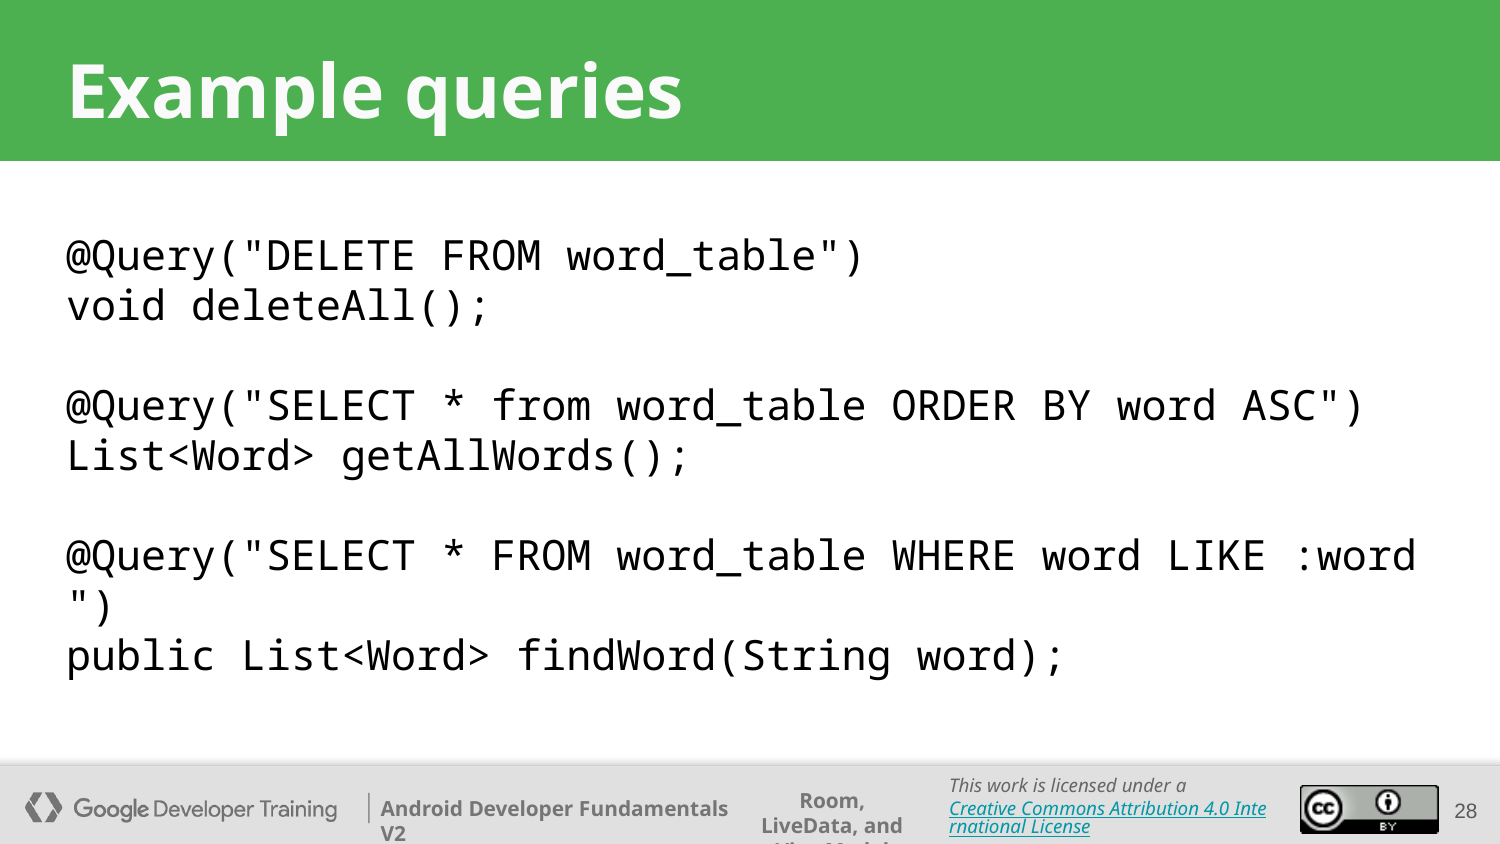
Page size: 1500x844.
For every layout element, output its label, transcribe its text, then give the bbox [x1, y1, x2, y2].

title Example queries [51, 28, 1449, 122]
picture [0, 161, 1500, 844]
list @Query("DELETE FROM word_table") void deleteAll(); @Query("SELECT * from word_table ORDER BY word ASC") List<Word> getAllWords(); @Query("SELECT * FROM word_table WHERE word LIKE :word ") public List<Word> findWord(String word); [51, 168, 1449, 735]
slide_number ‹#› [1402, 777, 1493, 842]
